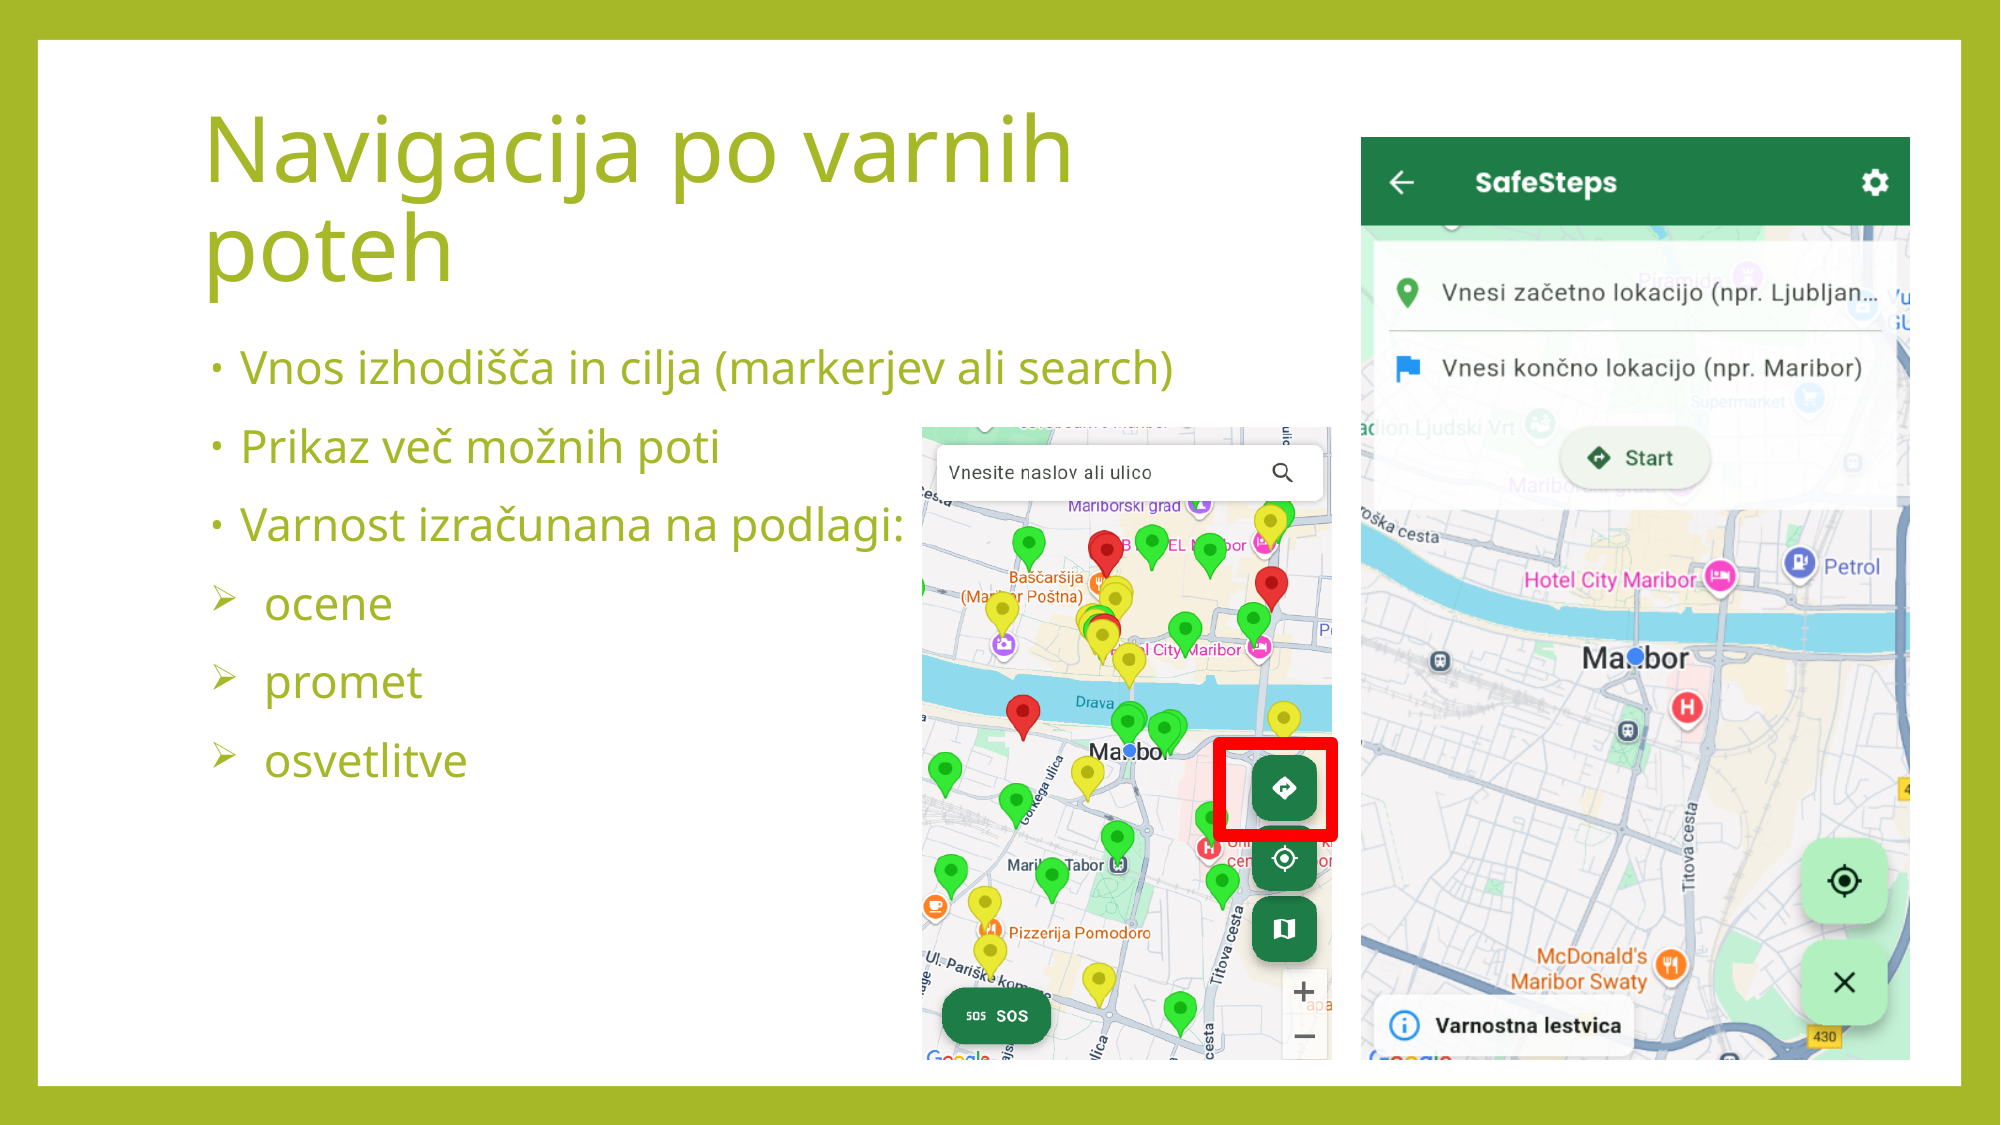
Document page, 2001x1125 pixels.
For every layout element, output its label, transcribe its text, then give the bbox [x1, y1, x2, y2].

list Vnos izhodišča in cilja (markerjev ali search) Prikaz več možnih poti Varnost izračunana na podlagi: ocene promet osvetlitve [187, 337, 1355, 1000]
picture [1361, 137, 1910, 1060]
picture [921, 426, 1333, 1060]
title Navigacija po varnih poteh [187, 99, 1311, 304]
